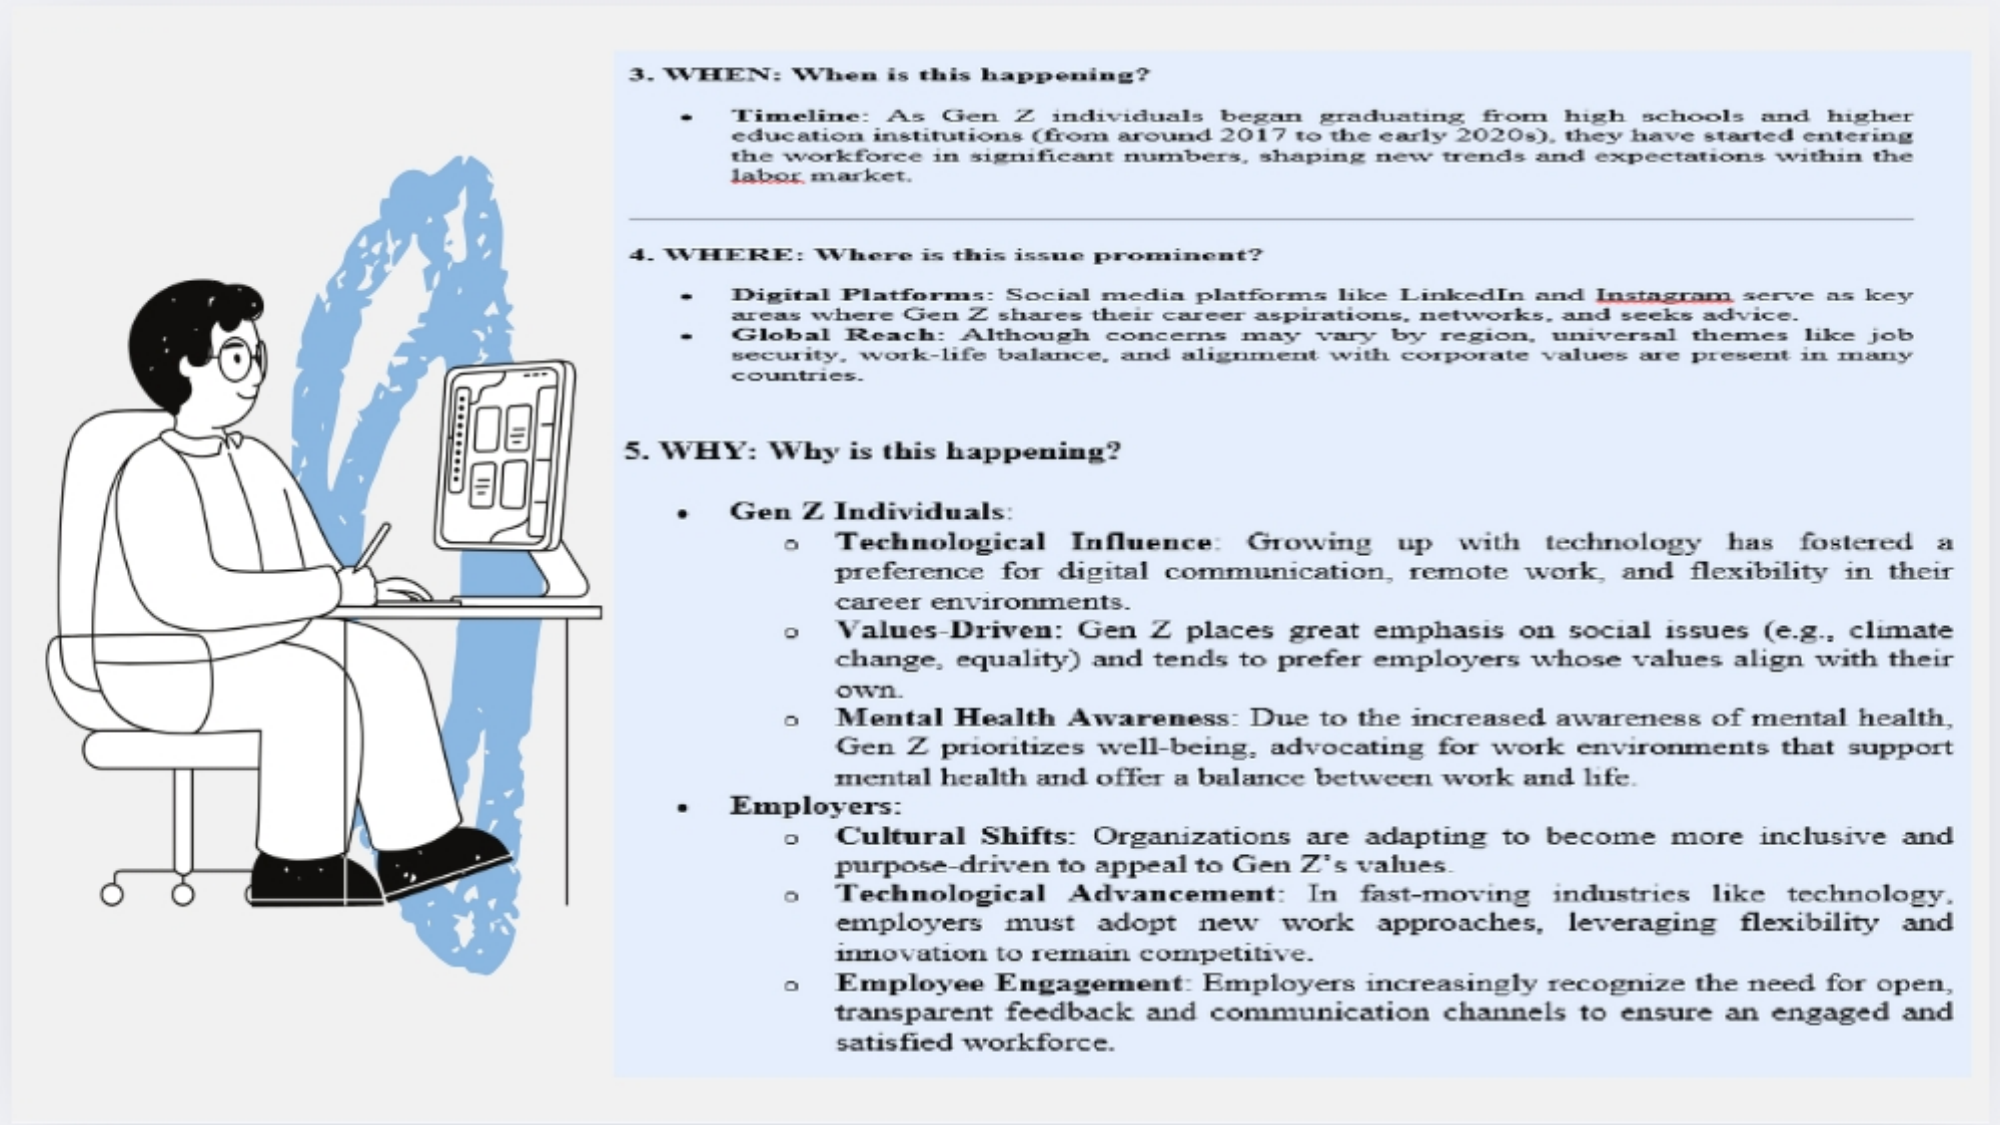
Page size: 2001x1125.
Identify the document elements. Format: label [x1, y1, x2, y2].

list [0, 0, 2000, 1125]
